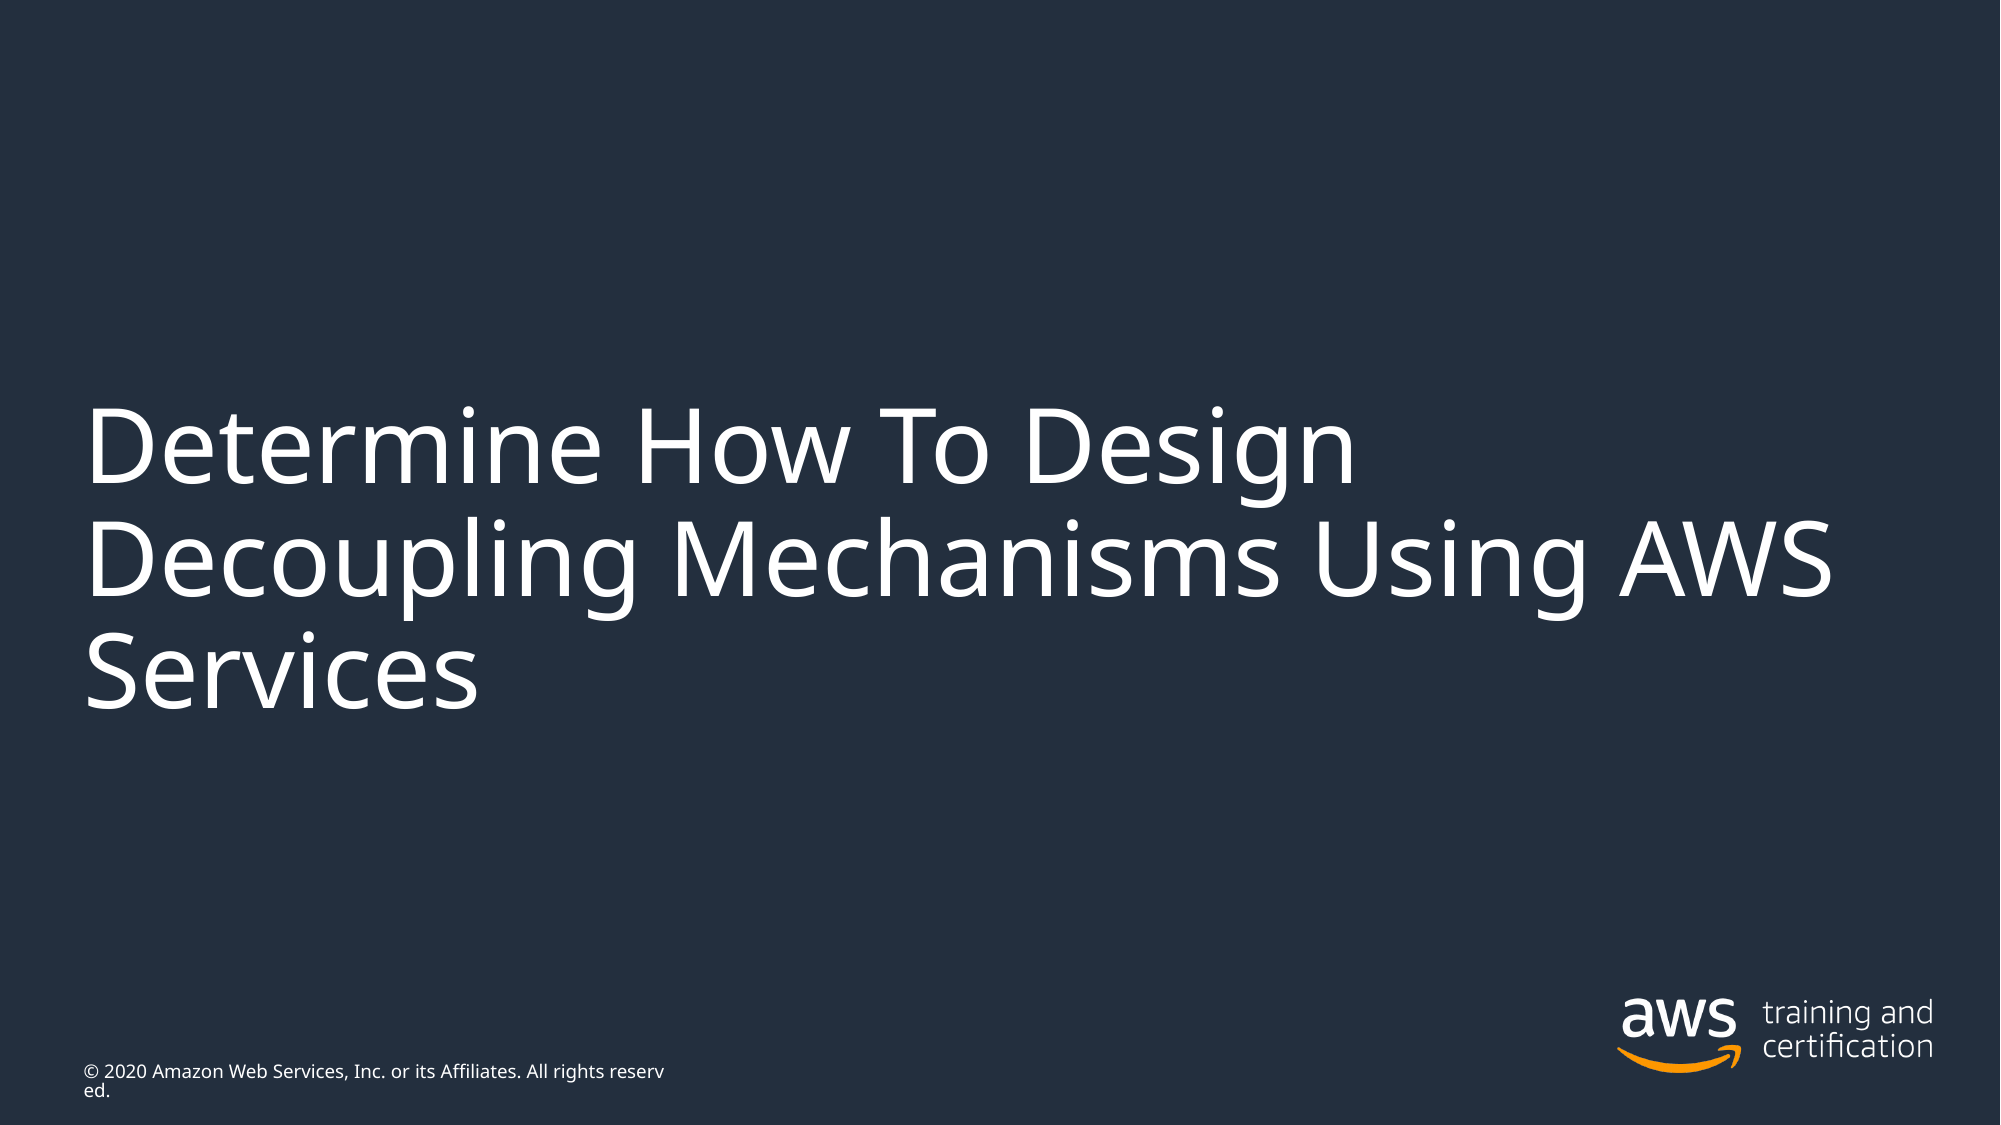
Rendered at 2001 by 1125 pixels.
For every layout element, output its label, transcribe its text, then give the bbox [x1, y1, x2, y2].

title Determine How To Design Decoupling Mechanisms Using AWS Services [68, 523, 1932, 602]
picture [1617, 998, 1932, 1073]
footer © 2020 Amazon Web Services, Inc. or its Affiliates. All rights reserved. [68, 1042, 682, 1103]
